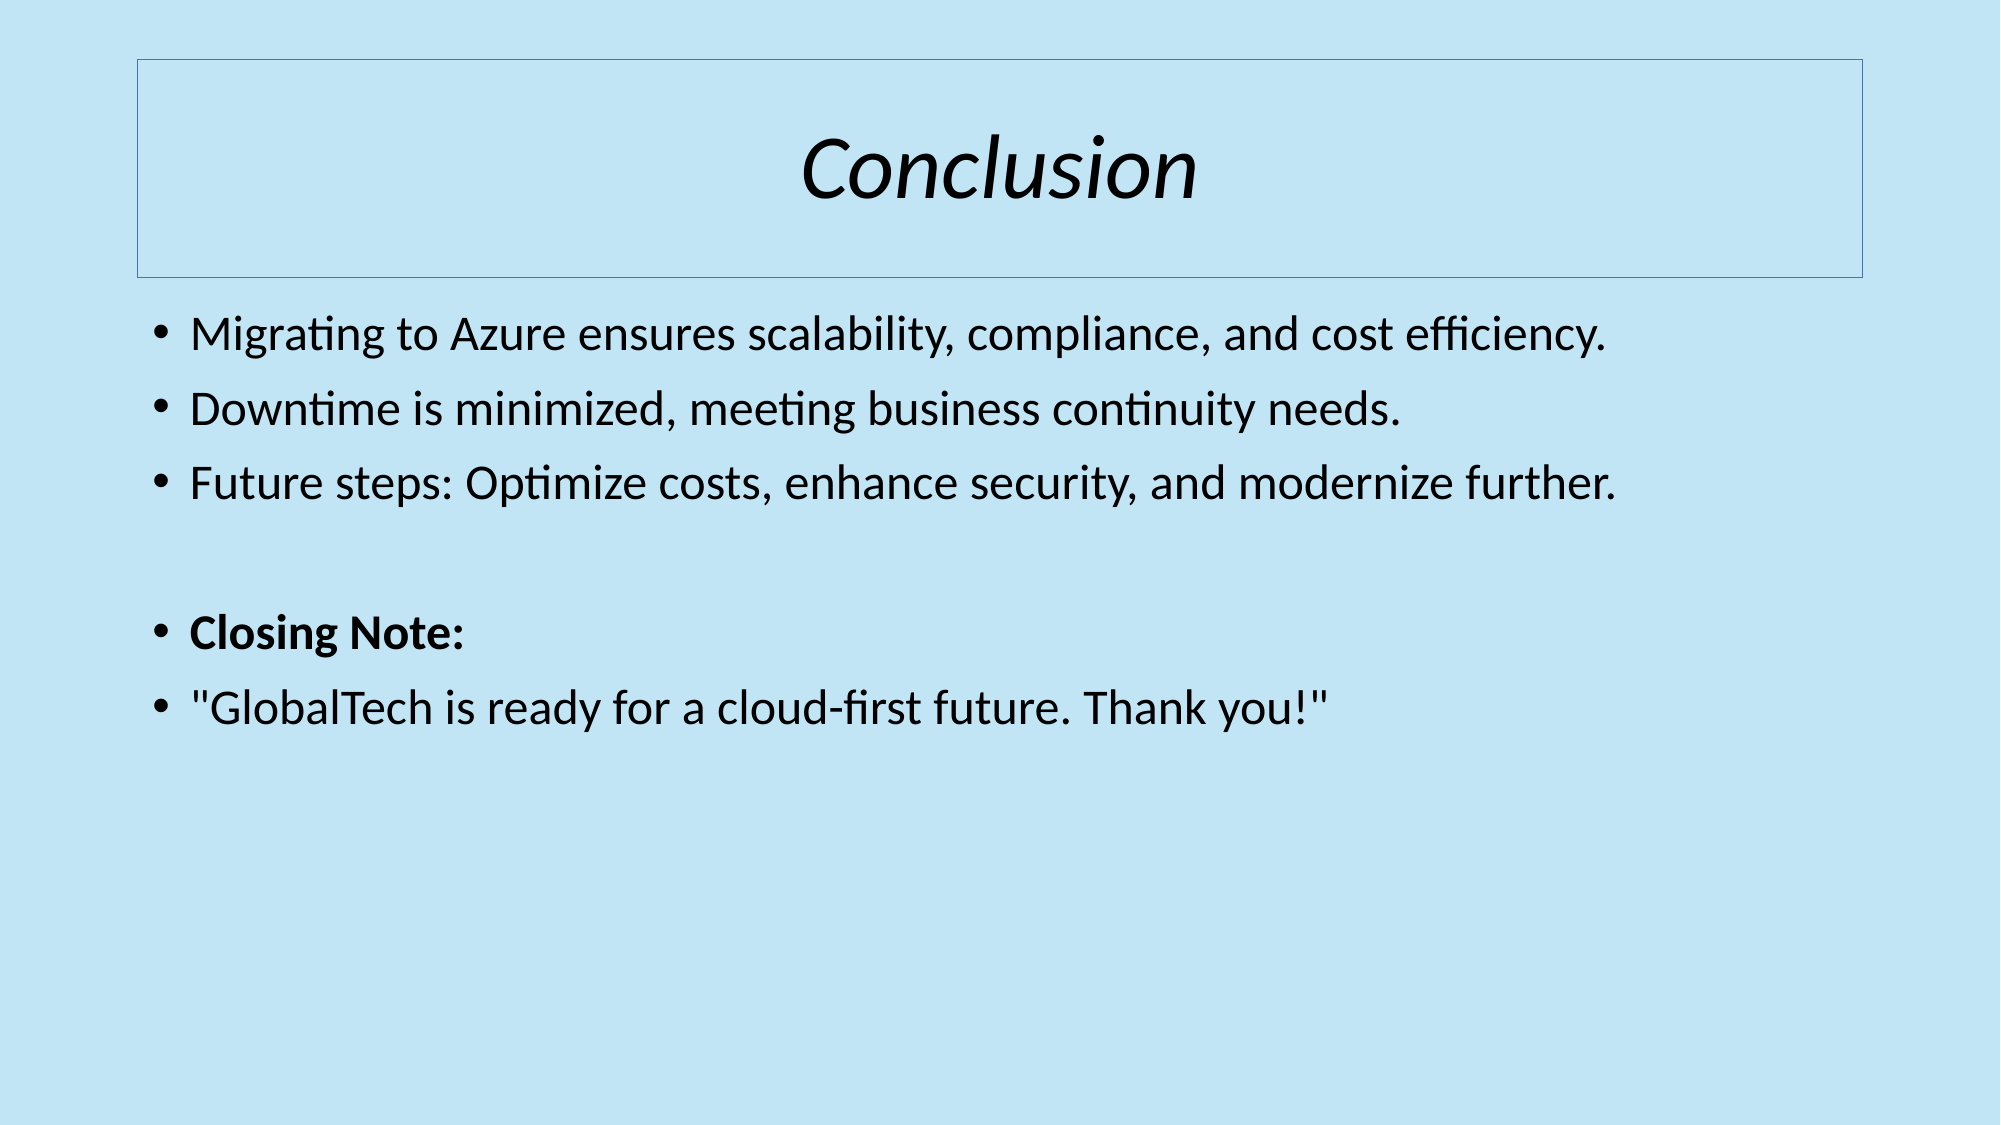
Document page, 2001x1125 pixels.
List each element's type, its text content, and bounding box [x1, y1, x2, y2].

title Conclusion [137, 59, 1863, 278]
list Migrating to Azure ensures scalability, compliance, and cost efficiency. Downtime is minimized, meeting business continuity needs. Future steps: Optimize costs, enhance security, and modernize further. Closing Note: "GlobalTech is ready for a cloud-first future. Thank you!" [137, 299, 1863, 1014]
